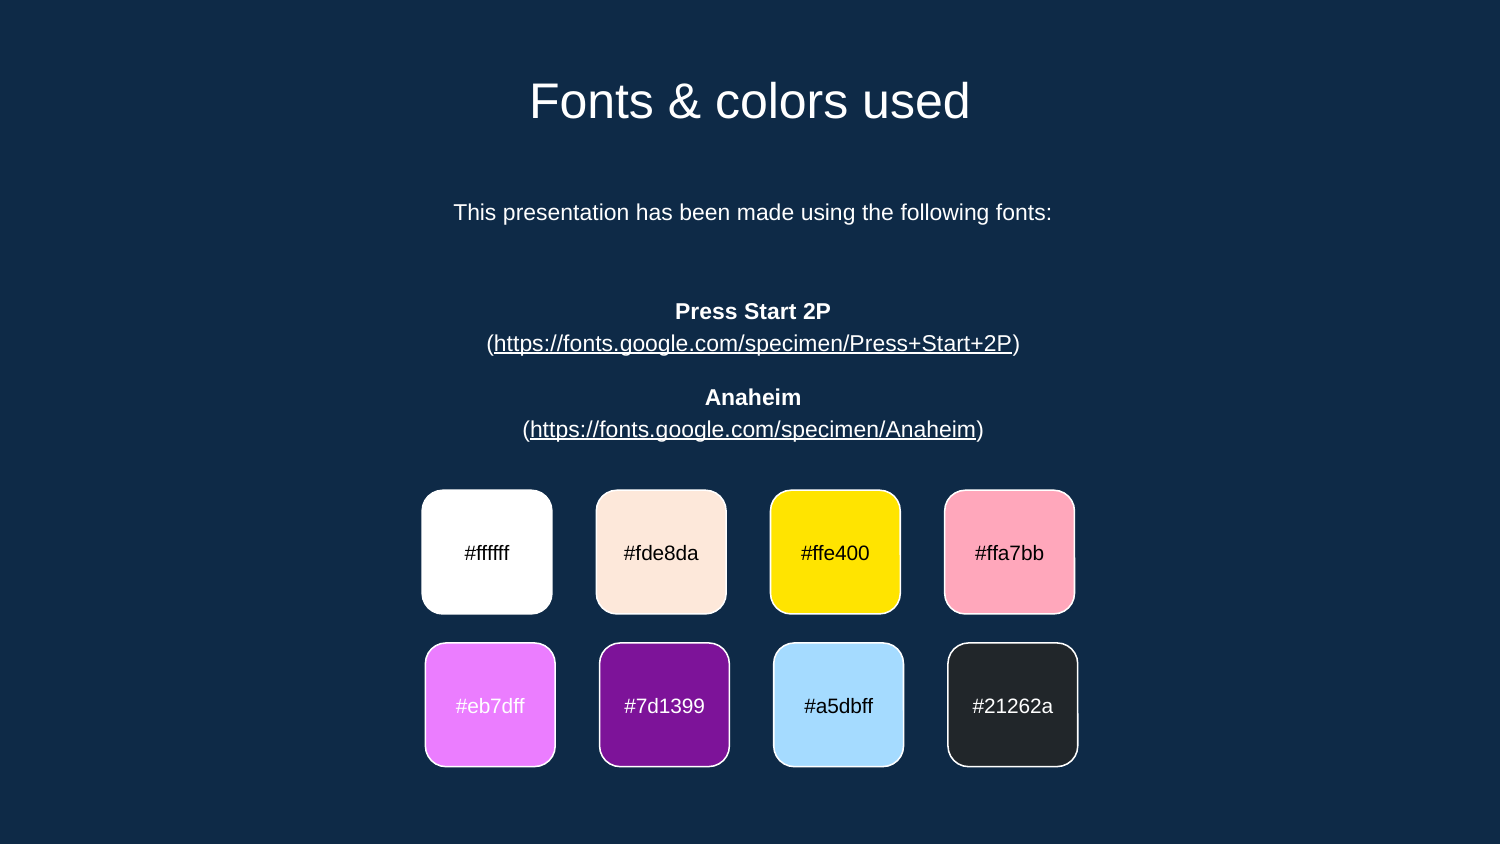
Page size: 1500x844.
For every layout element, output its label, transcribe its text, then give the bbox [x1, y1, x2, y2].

text_box This presentation has been made using the following fonts: [175, 178, 1332, 251]
text_box Press Start 2P (https://fonts.google.com/specimen/Press+Start+2P) Anaheim (https://fonts.google.com/specimen/Anaheim) [175, 264, 1332, 470]
title Fonts & colors used [171, 53, 1328, 133]
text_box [421, 489, 1078, 767]
